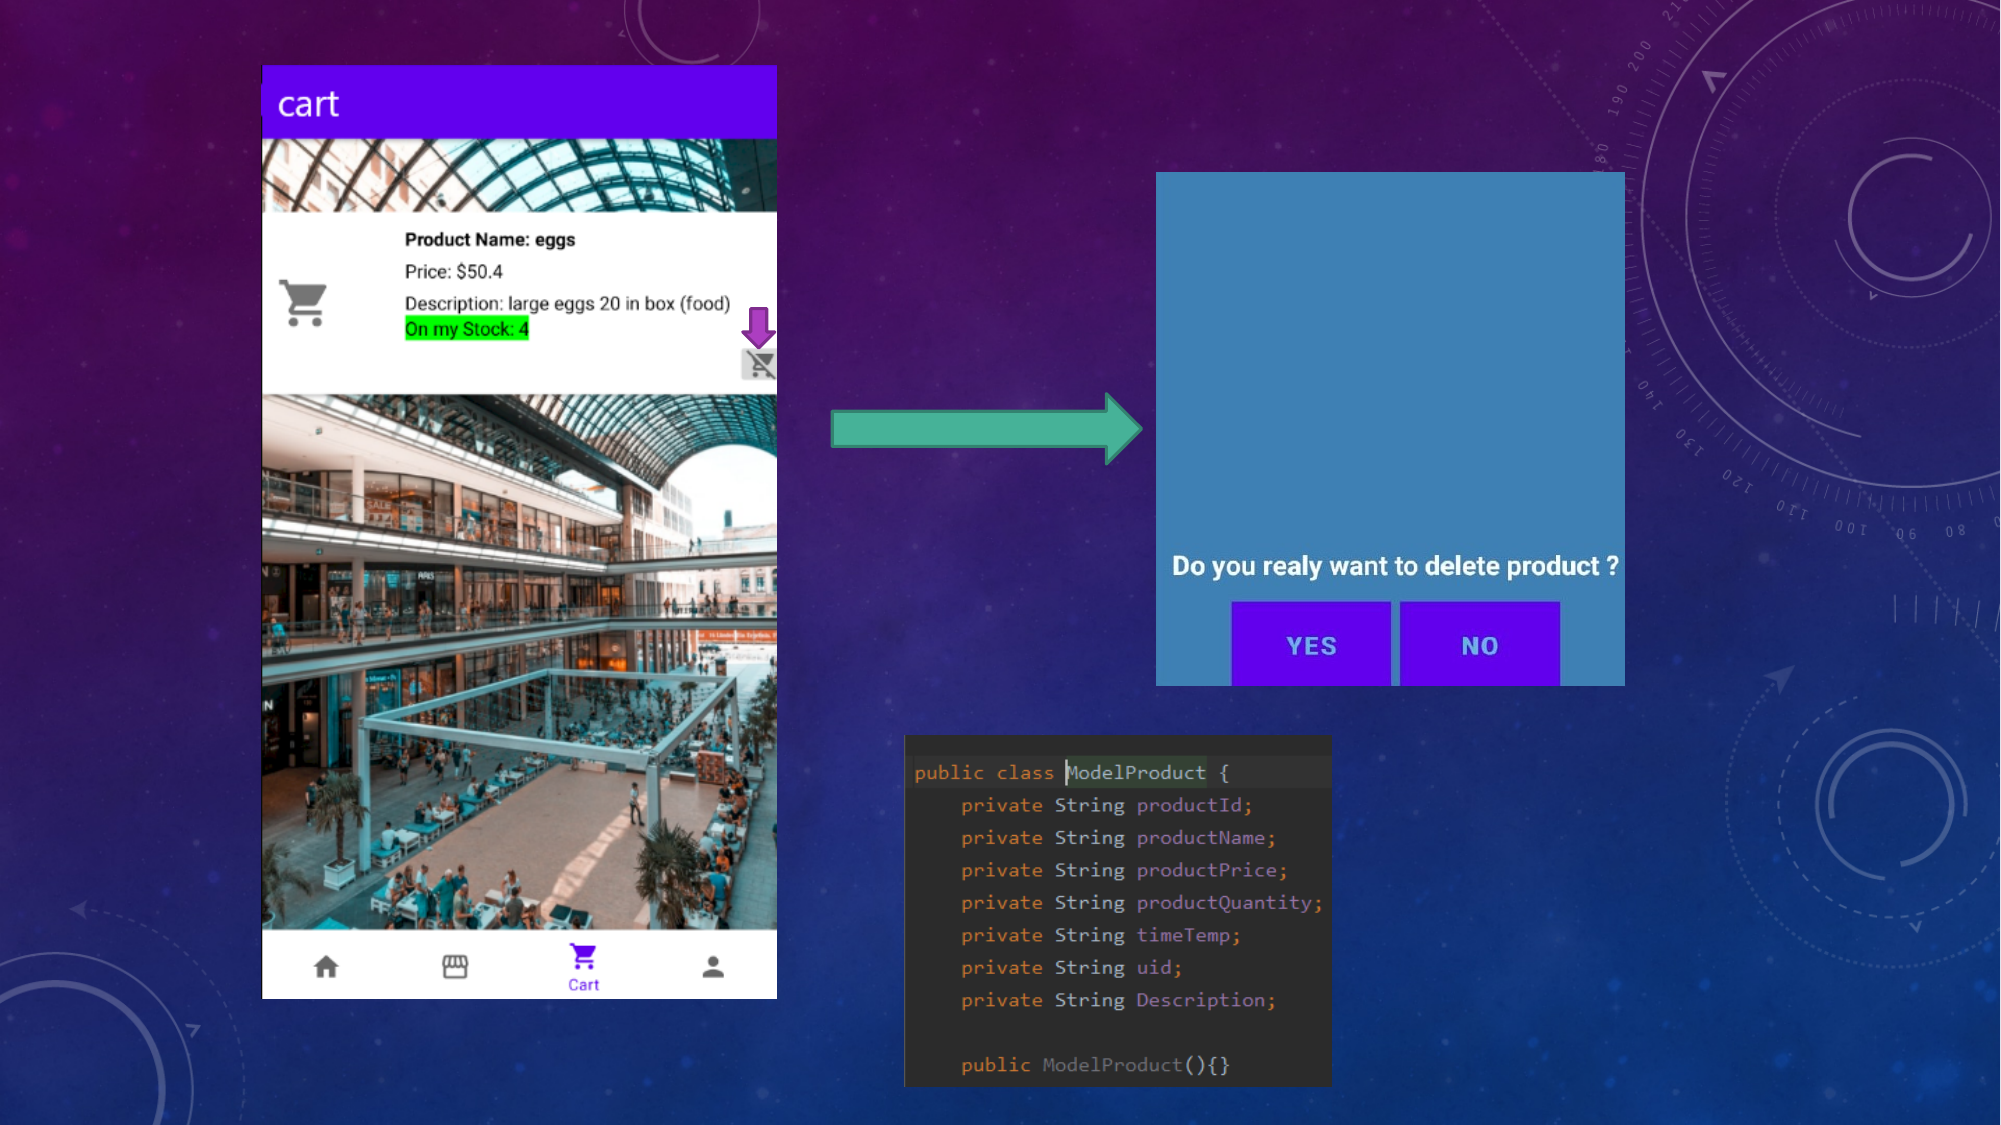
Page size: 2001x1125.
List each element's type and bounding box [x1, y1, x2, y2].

picture [0, 0, 2001, 1125]
text_box [830, 392, 1143, 466]
list [1155, 171, 1626, 686]
